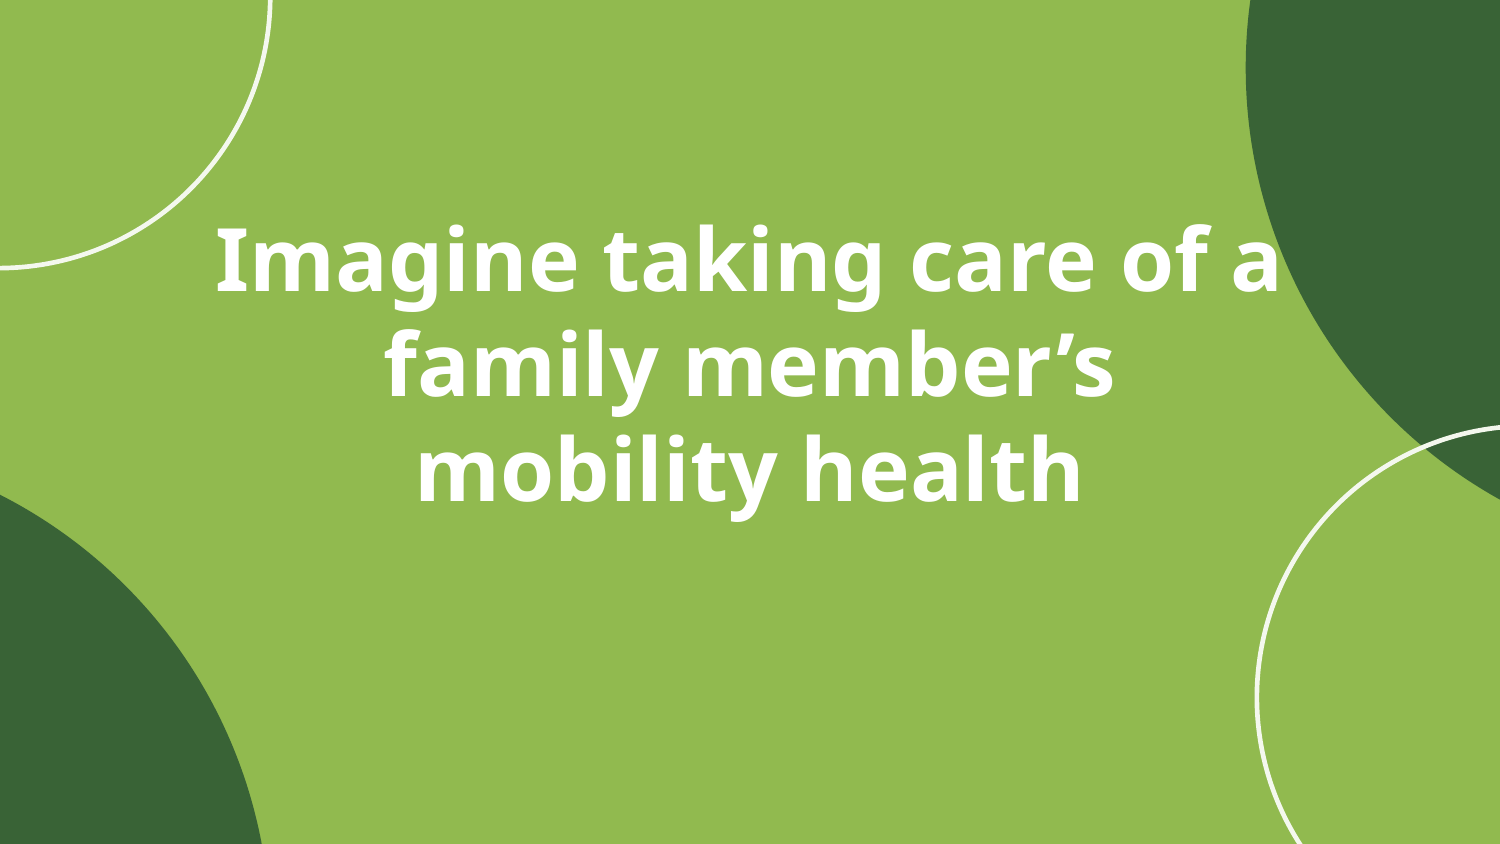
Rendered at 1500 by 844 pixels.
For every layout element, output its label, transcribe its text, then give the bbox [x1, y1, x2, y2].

title Imagine taking care of a family member’s mobility health [188, 189, 1312, 655]
